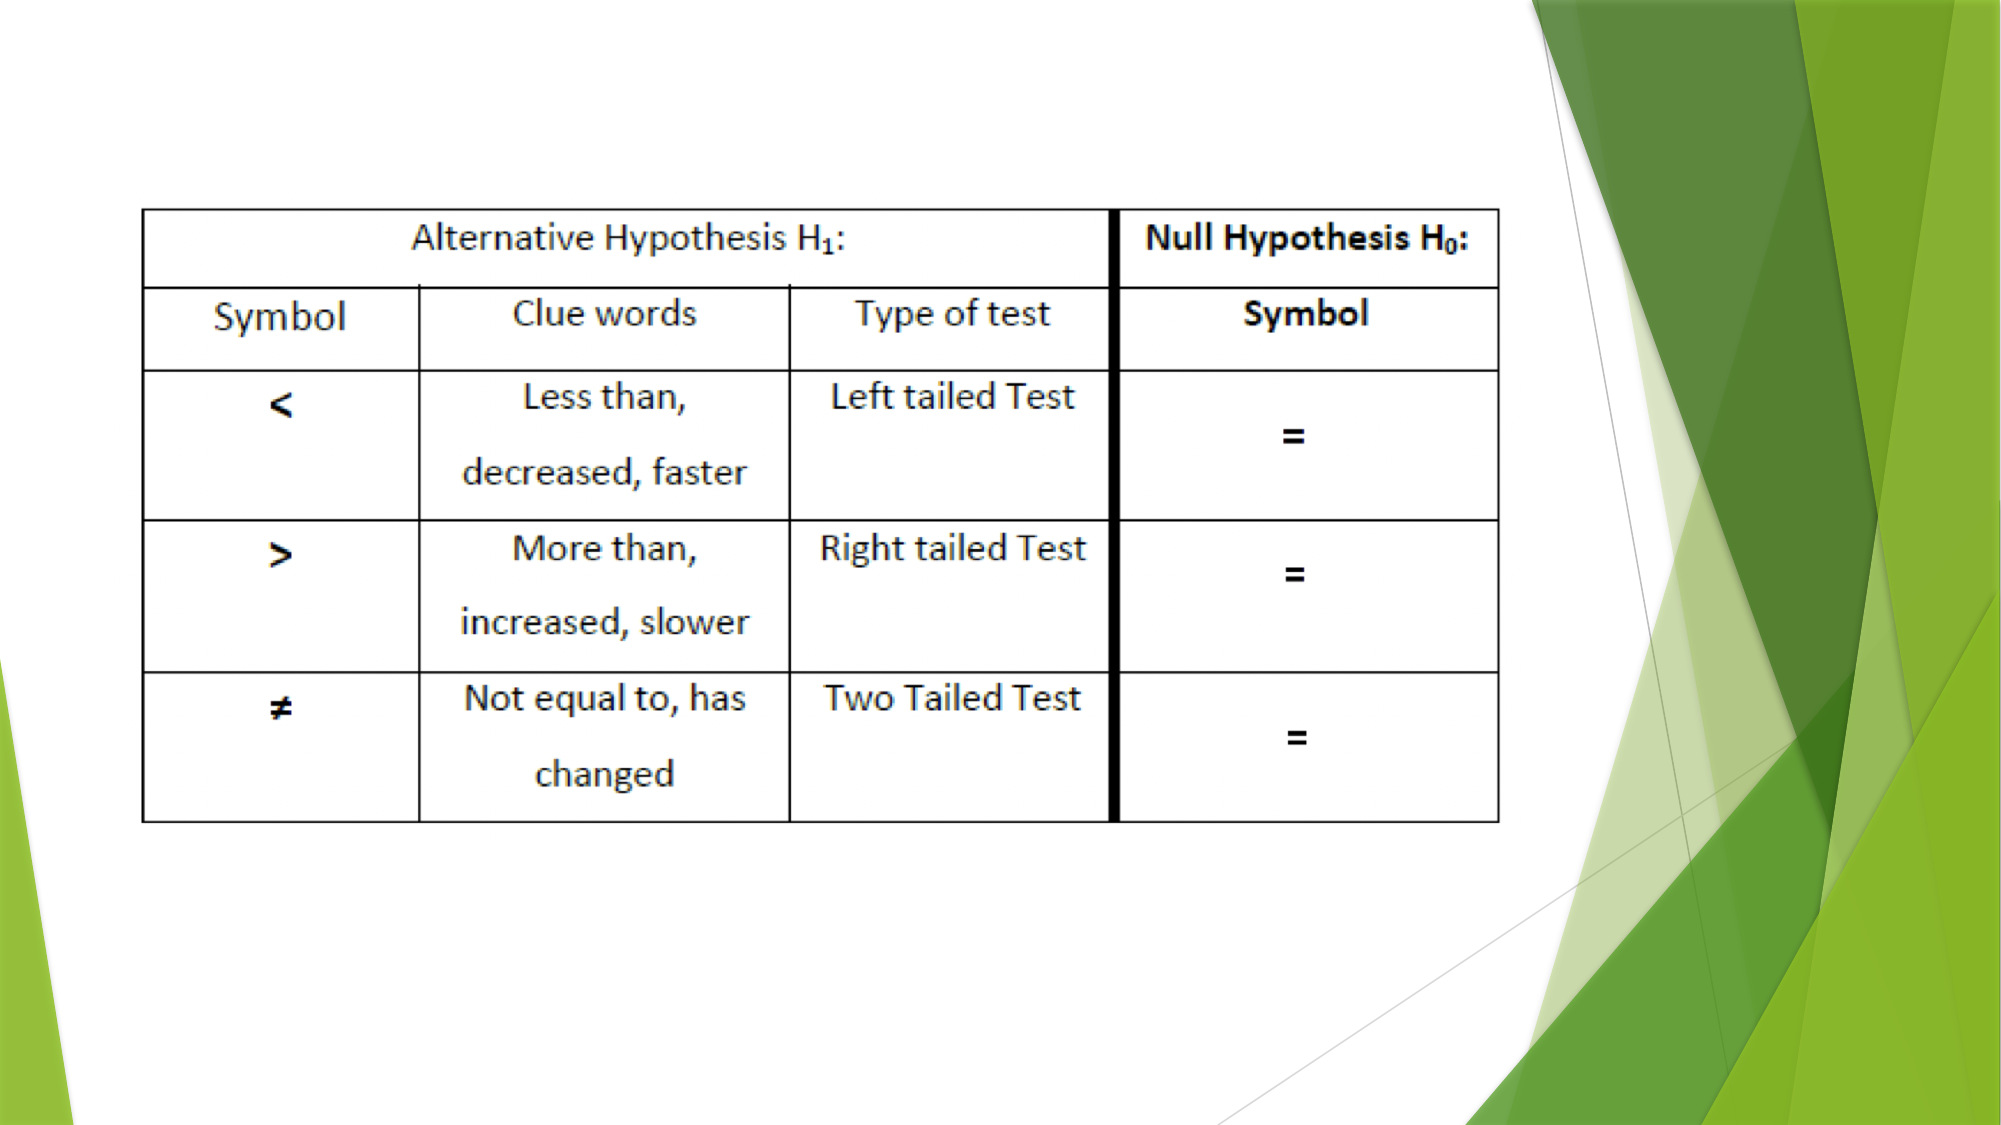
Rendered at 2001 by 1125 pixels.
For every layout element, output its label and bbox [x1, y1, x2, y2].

list [110, 189, 1522, 850]
